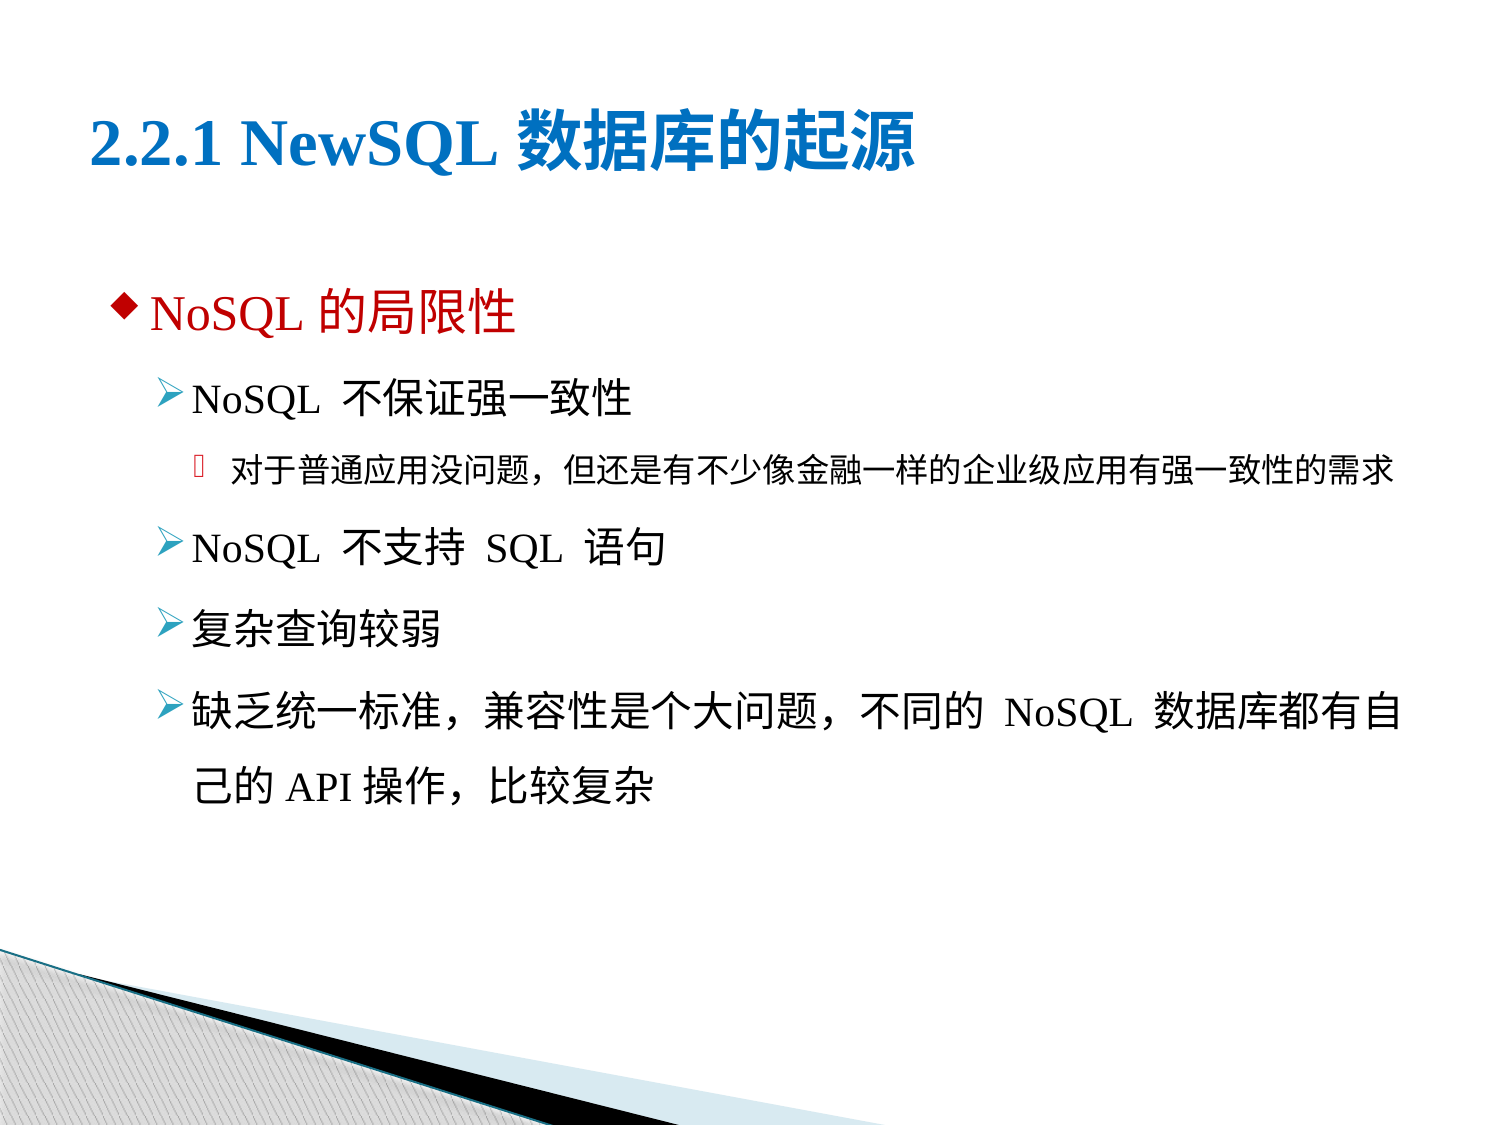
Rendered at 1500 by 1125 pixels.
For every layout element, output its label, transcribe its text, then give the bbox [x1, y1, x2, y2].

title 2.2.1 NewSQL数据库的起源 [75, 45, 1400, 233]
list NoSQL的局限性 NoSQL 不保证强一致性 对于普通应用没问题，但还是有不少像金融一样的企业级应用有强一致性的需求 NoSQL 不支持 SQL 语句 复杂查询较弱 缺乏统一标准，兼容性是个大问题，不同的 NoSQL 数据库都有自己的API操作，比较复杂 [75, 243, 1425, 986]
